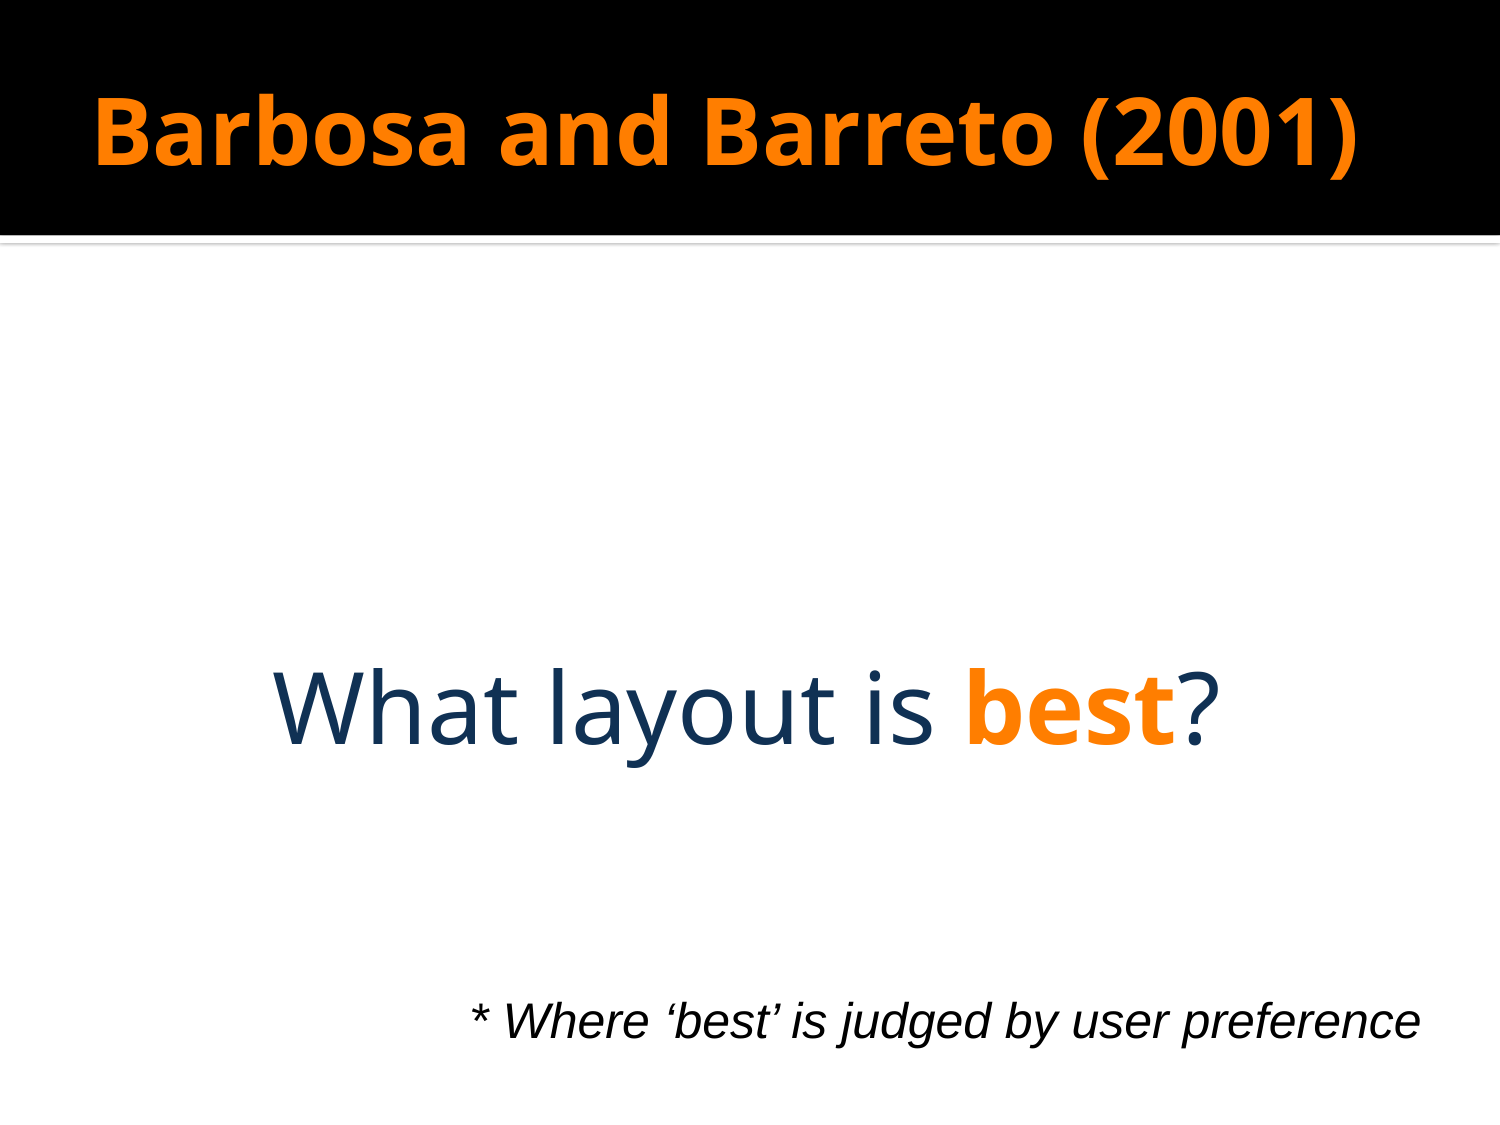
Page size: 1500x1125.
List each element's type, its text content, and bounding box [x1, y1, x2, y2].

title Barbosa and Barreto (2001) [75, 25, 1425, 231]
text_box * Where ‘best’ is judged by user preference [24, 973, 1438, 1085]
list What layout is best? [75, 291, 1425, 973]
